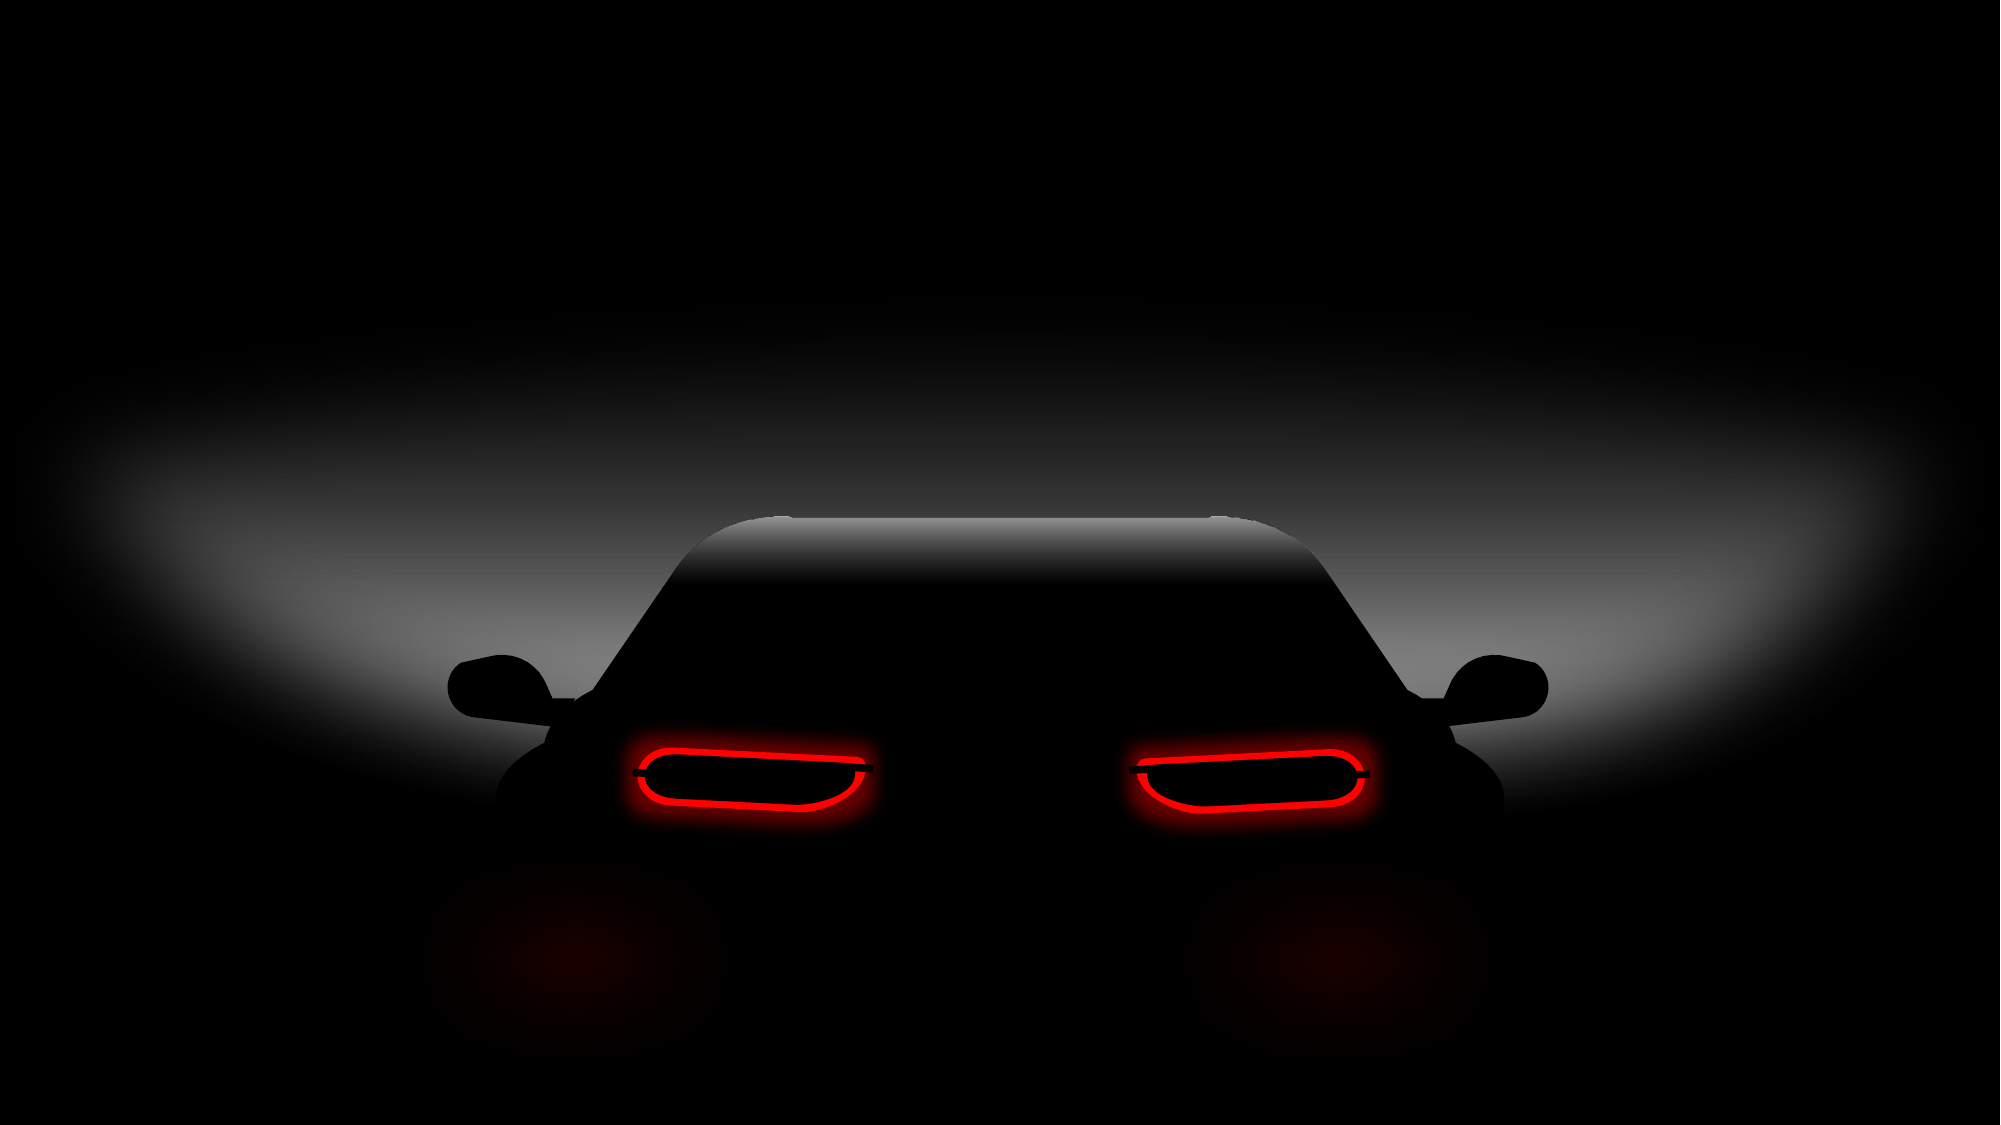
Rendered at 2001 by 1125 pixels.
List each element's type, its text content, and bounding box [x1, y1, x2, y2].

text_box [1274, 526, 1764, 650]
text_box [181, 761, 1731, 1091]
text_box [1423, 654, 1549, 726]
text_box [664, 526, 1336, 585]
text_box [447, 654, 576, 728]
text_box AR CAROUND [129, 261, 1871, 517]
text_box [516, 585, 1484, 761]
text_box [247, 526, 726, 648]
